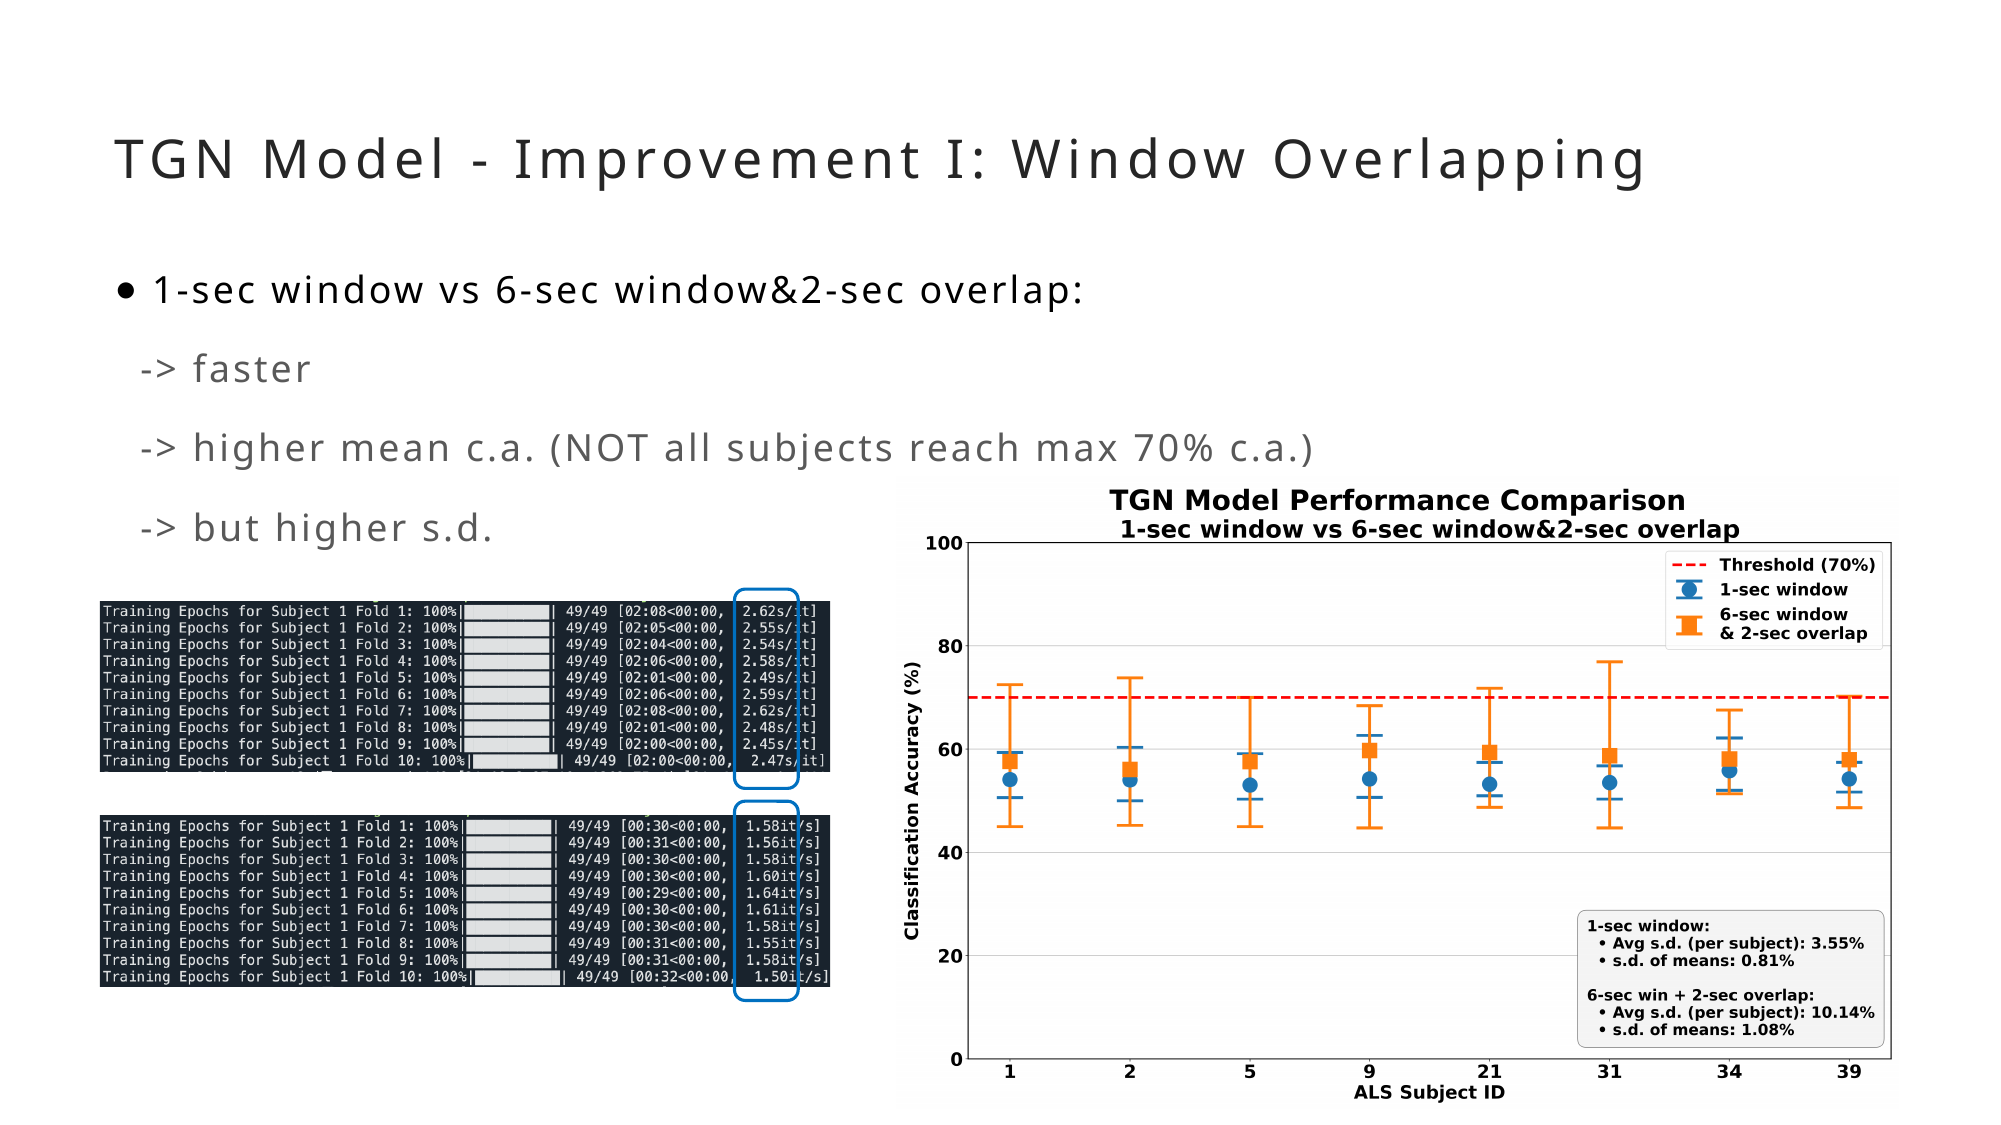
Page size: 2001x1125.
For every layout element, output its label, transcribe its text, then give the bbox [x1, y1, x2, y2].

list 1-sec window vs 6-sec window&2-sec overlap: -> faster -> higher mean c.a. (NOT all subjects reach max 70% c.a.) -> but higher s.d. [99, 244, 1900, 1045]
picture [99, 601, 831, 773]
text_box [733, 800, 800, 814]
text_box [733, 588, 800, 601]
picture [896, 476, 1900, 1111]
title TGN Model - Improvement I: Window Overlapping [99, 99, 1900, 216]
text_box [733, 773, 800, 790]
text_box [733, 987, 800, 1002]
picture [99, 814, 831, 987]
